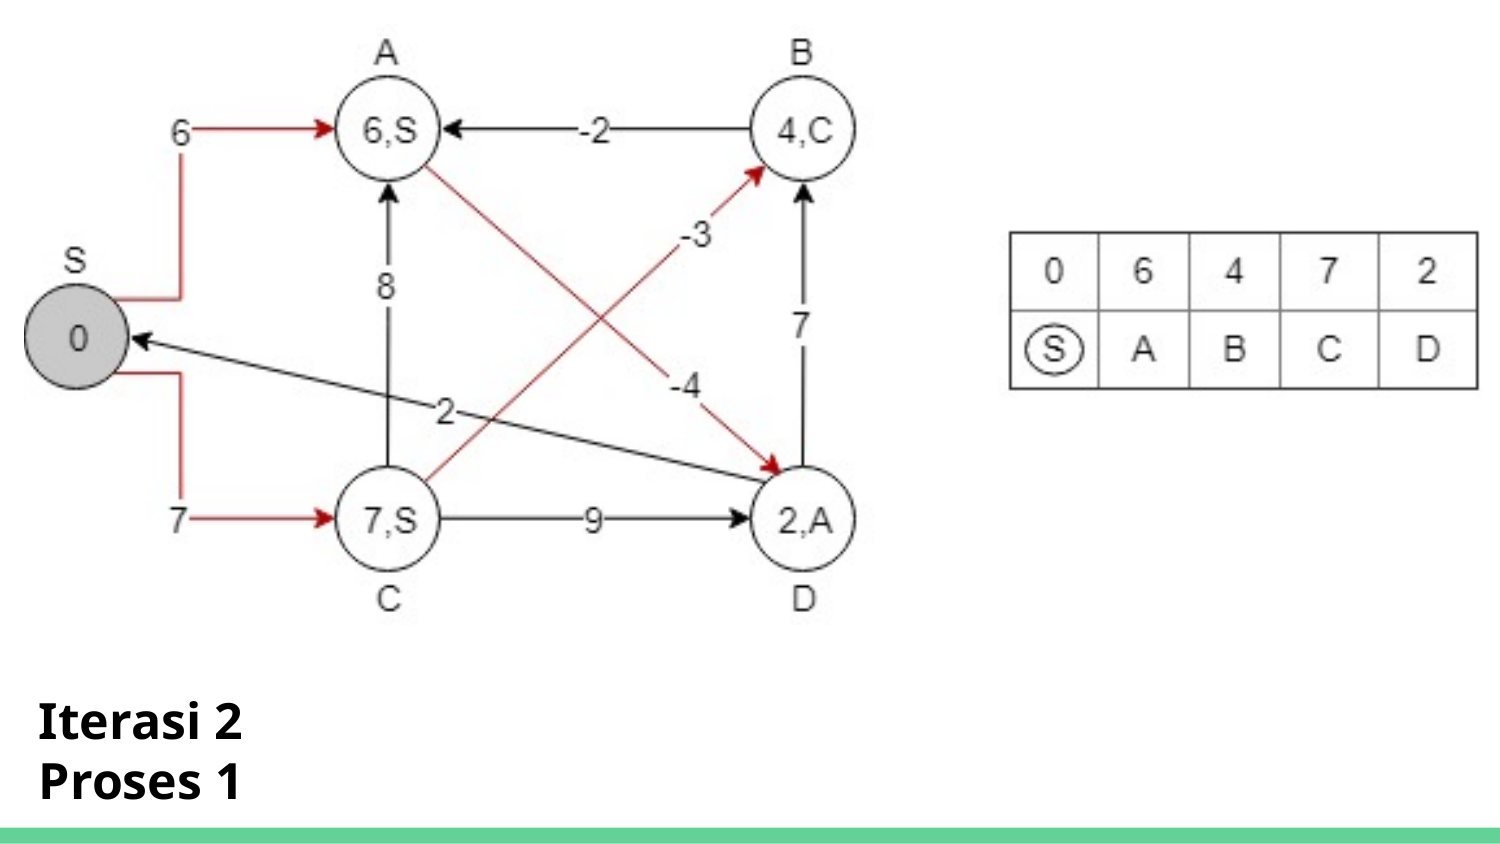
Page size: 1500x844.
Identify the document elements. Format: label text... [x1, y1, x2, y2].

picture [24, 24, 1482, 626]
text_box Iterasi 2 Proses 1 [23, 674, 1227, 816]
